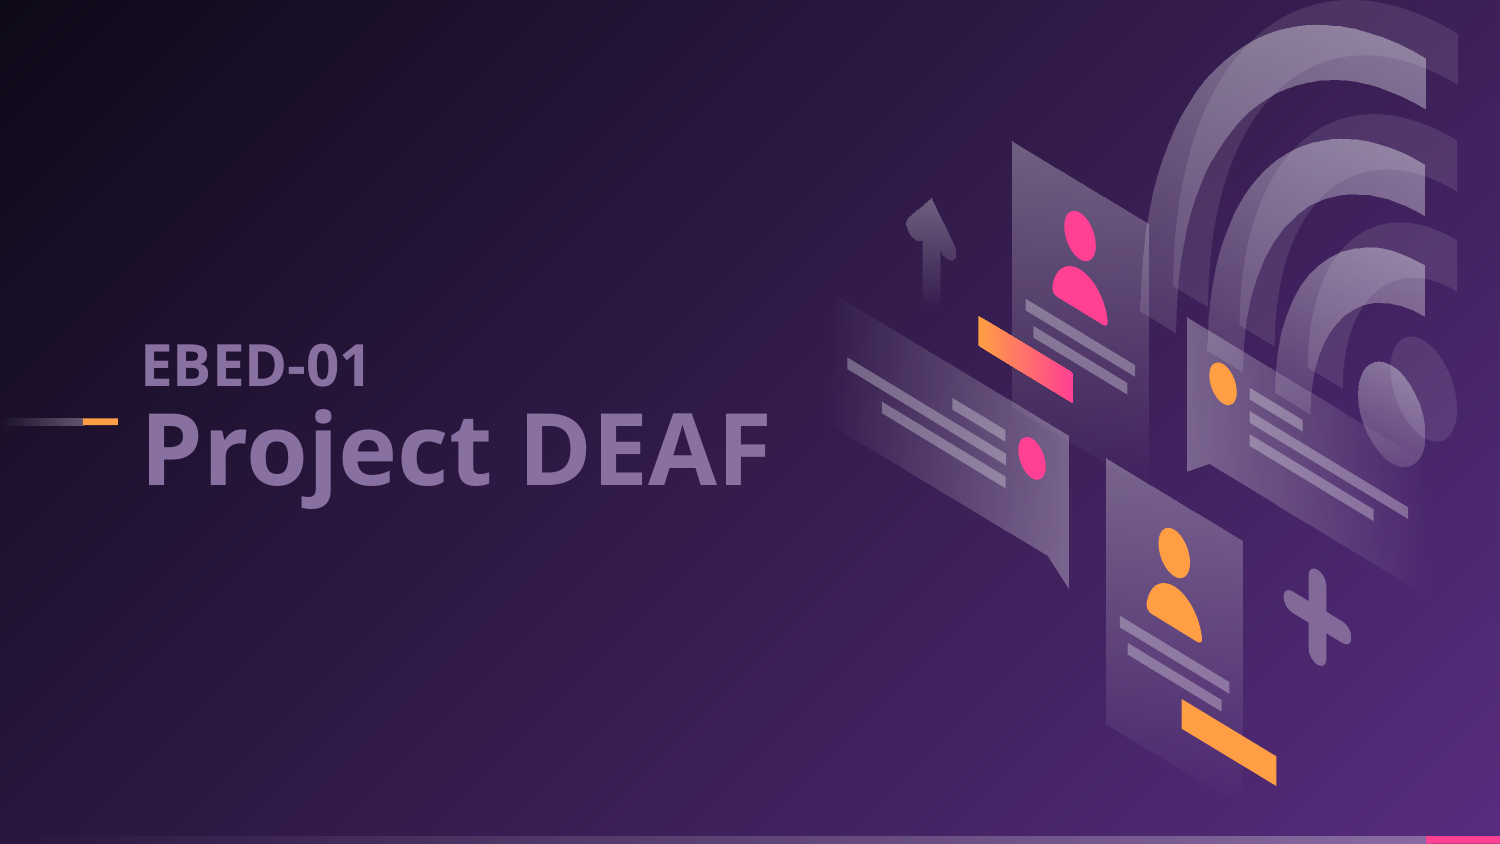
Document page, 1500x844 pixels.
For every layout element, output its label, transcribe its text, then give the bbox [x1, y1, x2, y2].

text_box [825, 0, 1458, 807]
title EBED-01 Project DEAF [140, 223, 820, 621]
